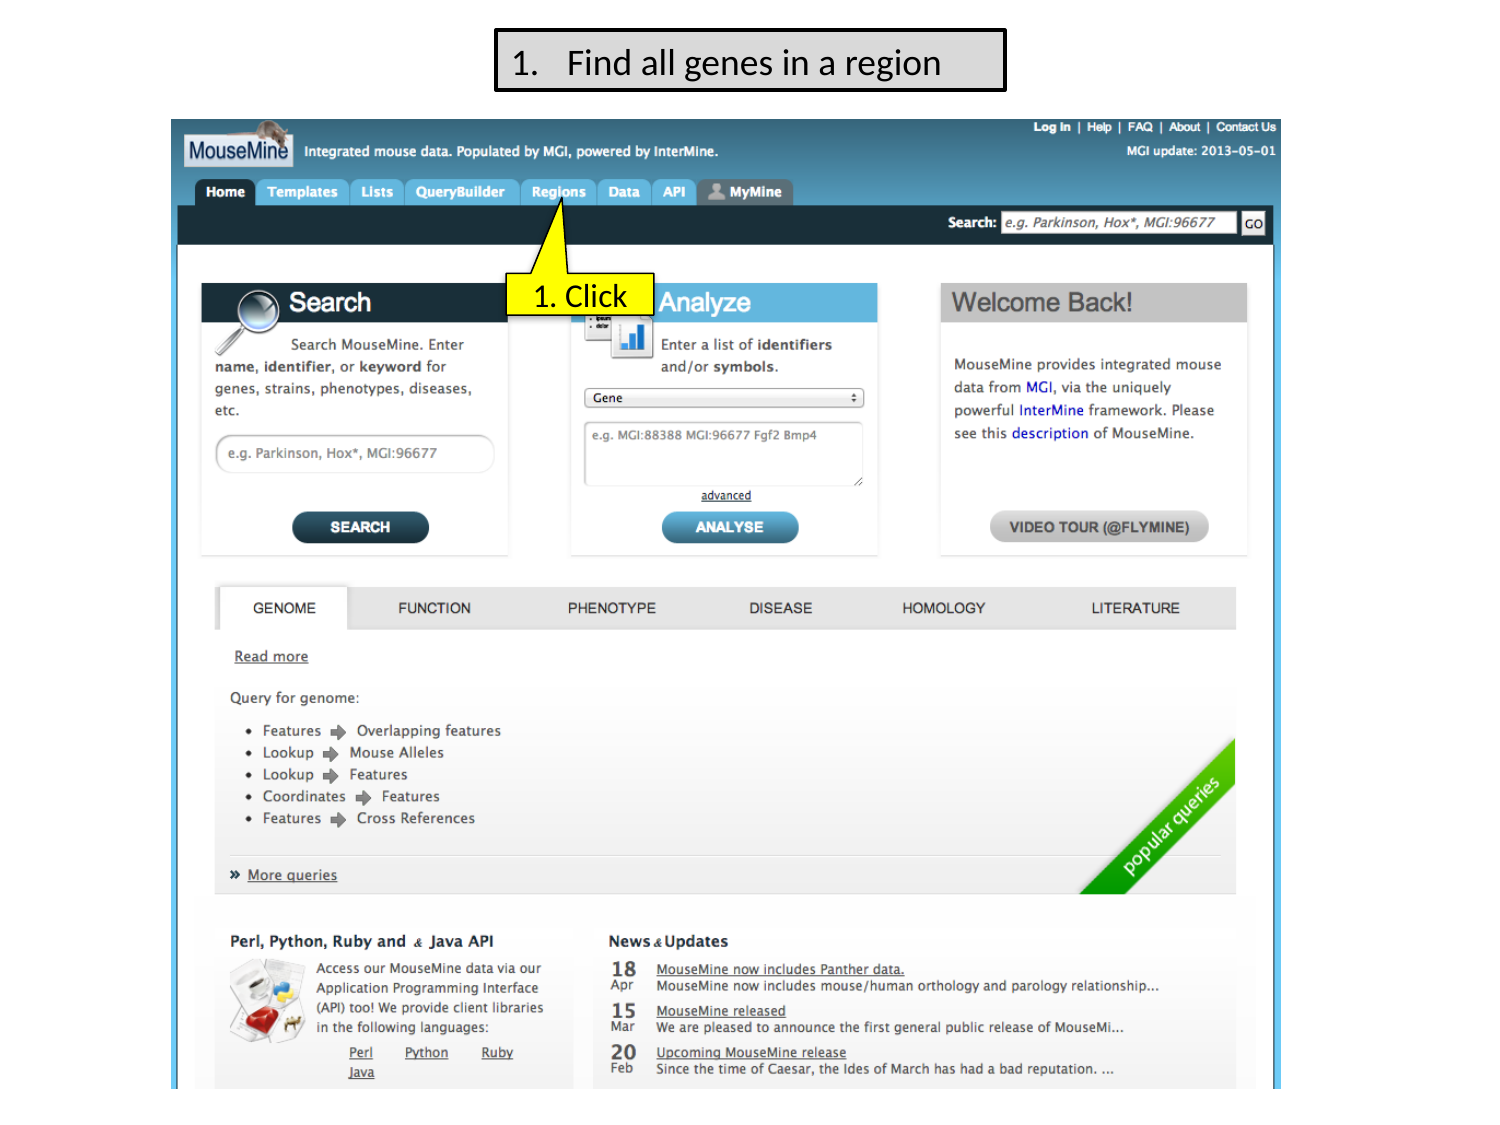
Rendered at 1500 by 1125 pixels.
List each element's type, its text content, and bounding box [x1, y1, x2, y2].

text_box Find all genes in a region [494, 28, 1007, 92]
picture [170, 119, 1281, 1090]
